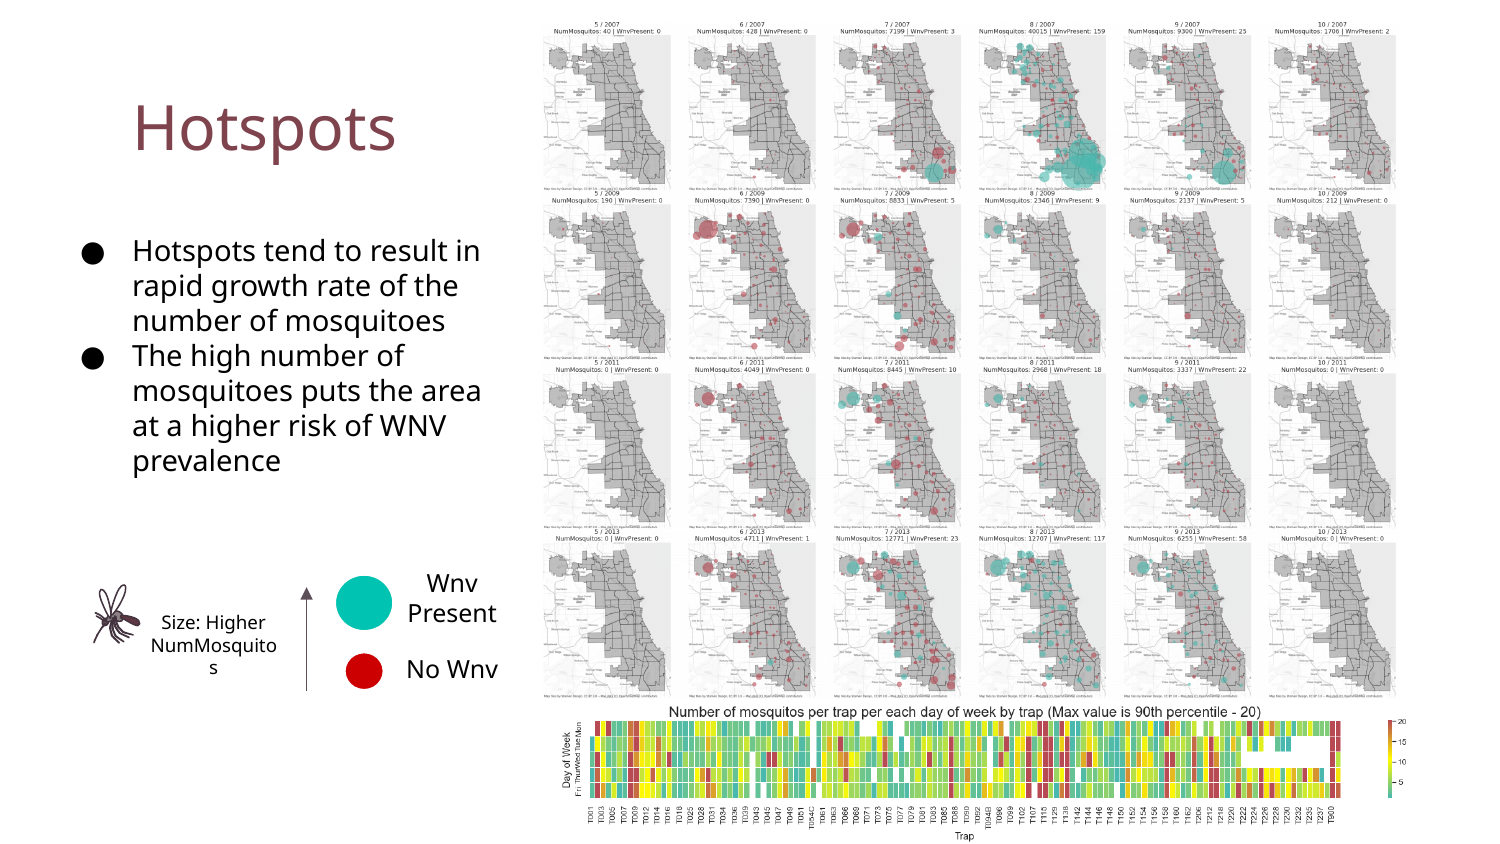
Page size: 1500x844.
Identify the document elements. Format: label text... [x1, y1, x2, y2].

picture [540, 19, 1416, 844]
text_box Hotspots tend to result in rapid growth rate of the number of mosquitoes The high number of mosquitoes puts the area at a higher risk of WNV prevalence [41, 217, 499, 493]
text_box No Wnv [375, 643, 530, 699]
text_box [344, 652, 375, 690]
text_box Size: Higher NumMosquitos [134, 595, 293, 694]
title Hotspots [116, 72, 535, 167]
text_box Wnv Present [375, 552, 530, 643]
text_box [335, 574, 375, 631]
